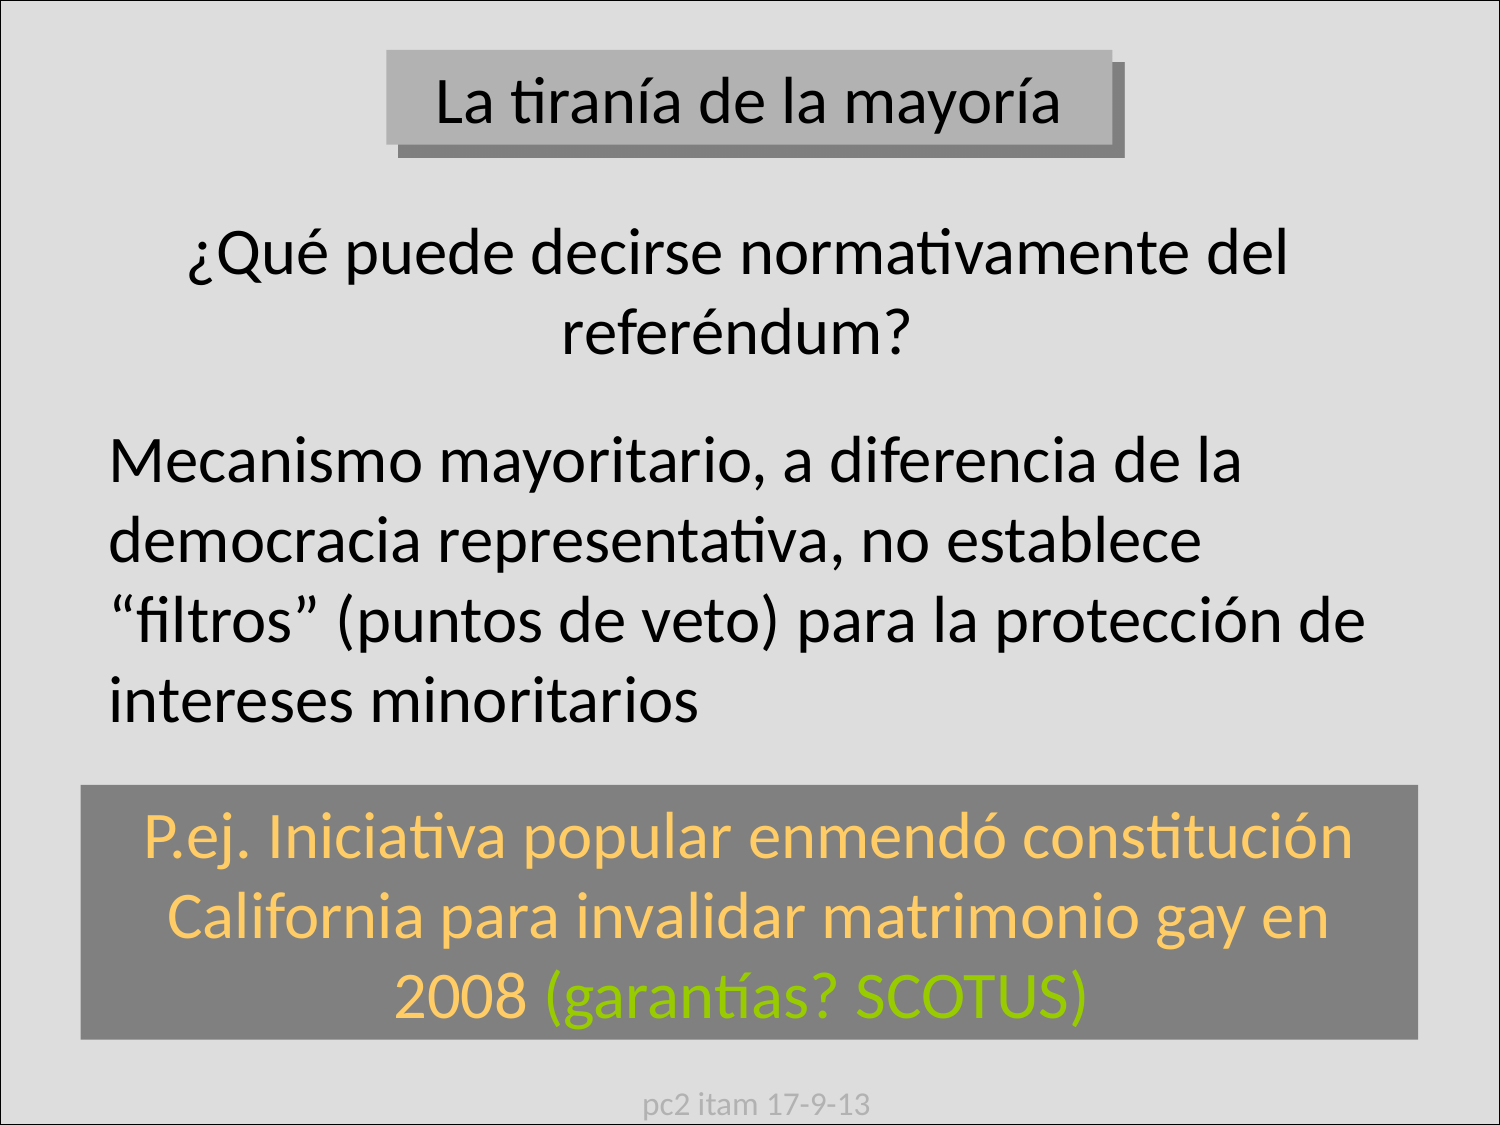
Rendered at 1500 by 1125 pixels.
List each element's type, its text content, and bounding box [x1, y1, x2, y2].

text_box La tiranía de la mayoría [386, 49, 1113, 145]
text_box Mecanismo mayoritario, a diferencia de la democracia representativa, no establece “filtros” (puntos de veto) para la protección de intereses minoritarios [93, 408, 1432, 744]
text_box ¿Qué puede decirse normativamente del referéndum? [50, 199, 1425, 375]
text_box P.ej. Iniciativa popular enmendó constitución California para invalidar matrimonio gay en 2008 (garantías? SCOTUS) [80, 784, 1419, 1040]
